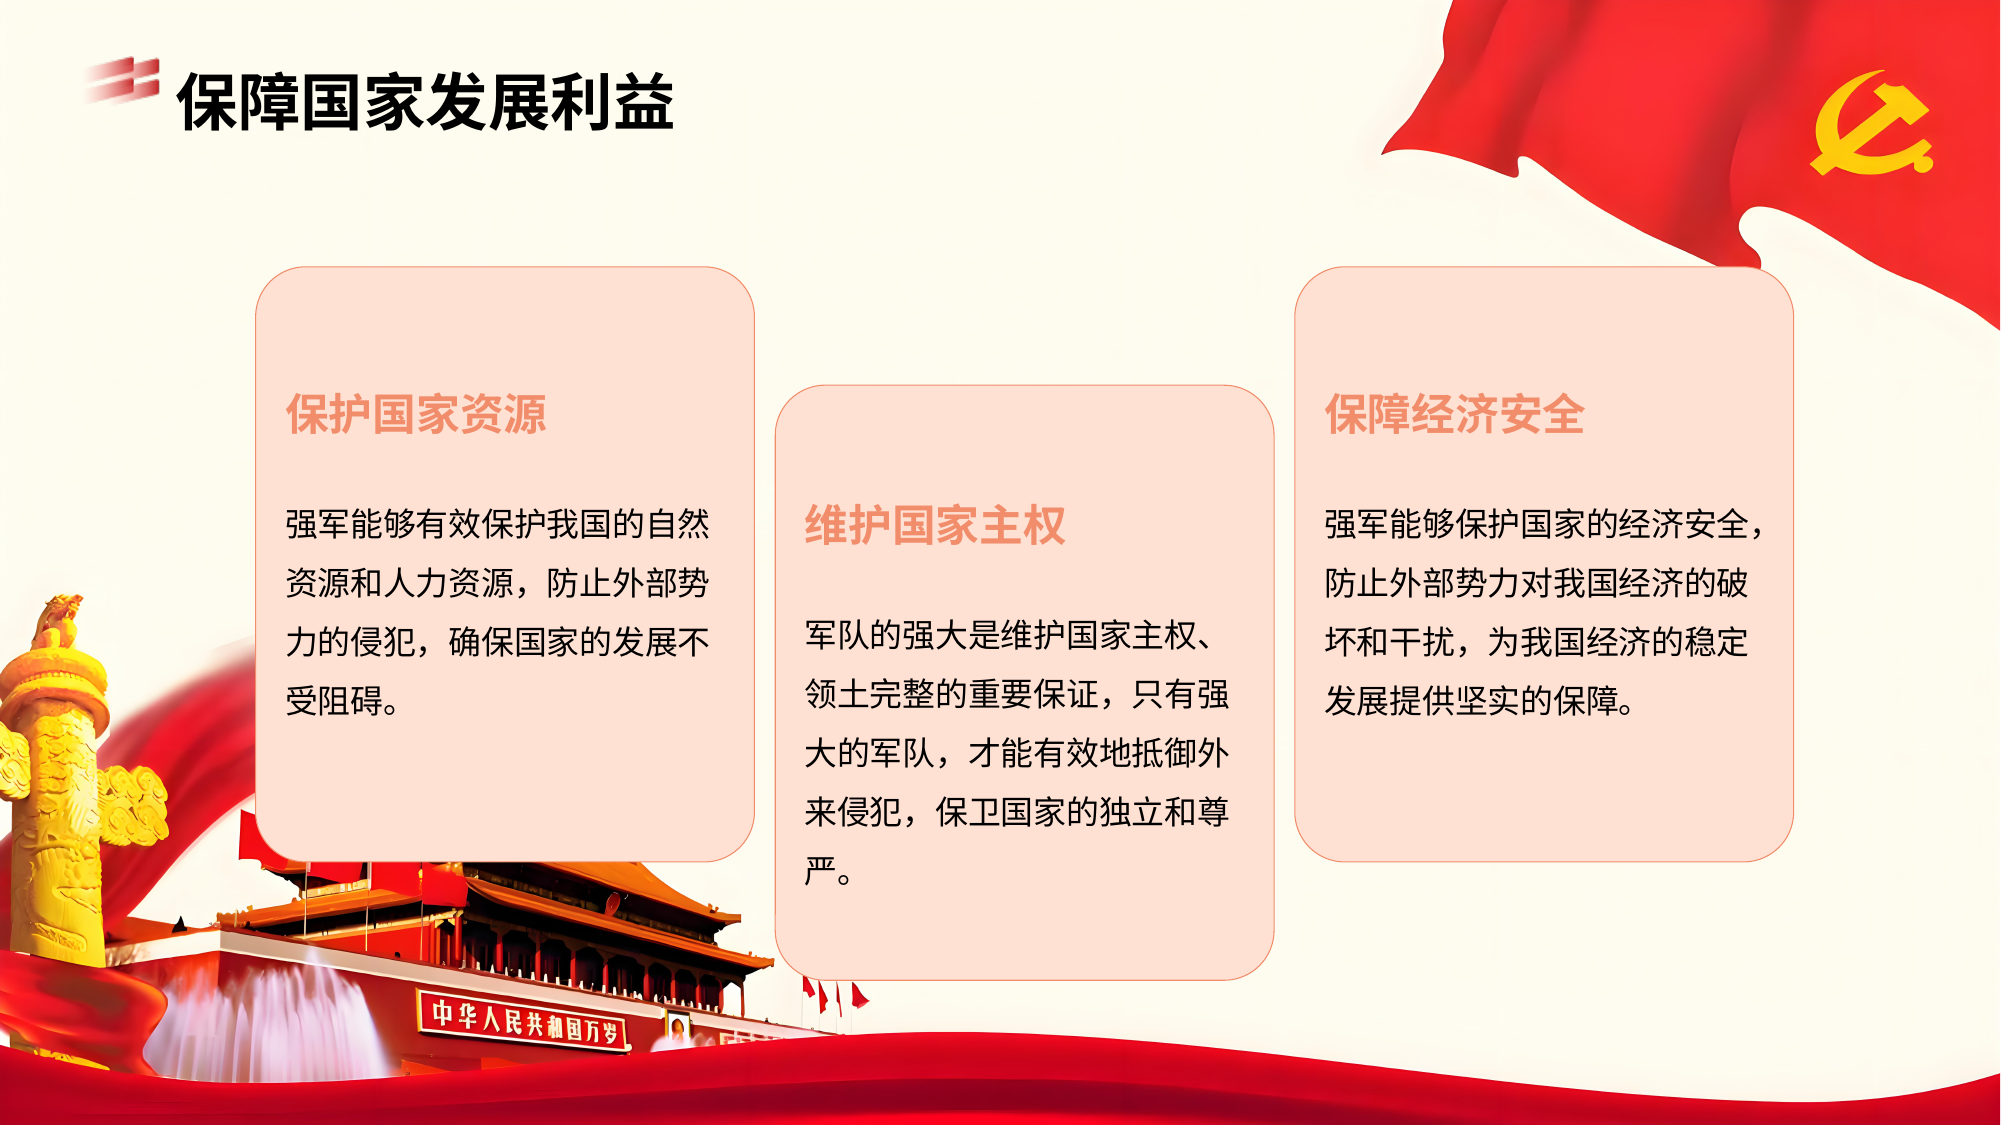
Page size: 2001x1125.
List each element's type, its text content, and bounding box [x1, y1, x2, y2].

picture [0, 0, 2001, 1125]
text_box 维护国家主权 军队的强大是维护国家主权、领土完整的重要保证，只有强大的军队，才能有效地抵御外来侵犯，保卫国家的独立和尊严。 [773, 383, 1277, 983]
text_box 保障经济安全 强军能够保护国家的经济安全，防止外部势力对我国经济的破坏和干扰，为我国经济的稳定发展提供坚实的保障。 [1292, 264, 1796, 865]
text_box 保护国家资源 强军能够有效保护我国的自然资源和人力资源，防止外部势力的侵犯，确保国家的发展不受阻碍。 [253, 264, 757, 865]
text_box 保障国家发展利益 [159, 16, 1700, 147]
